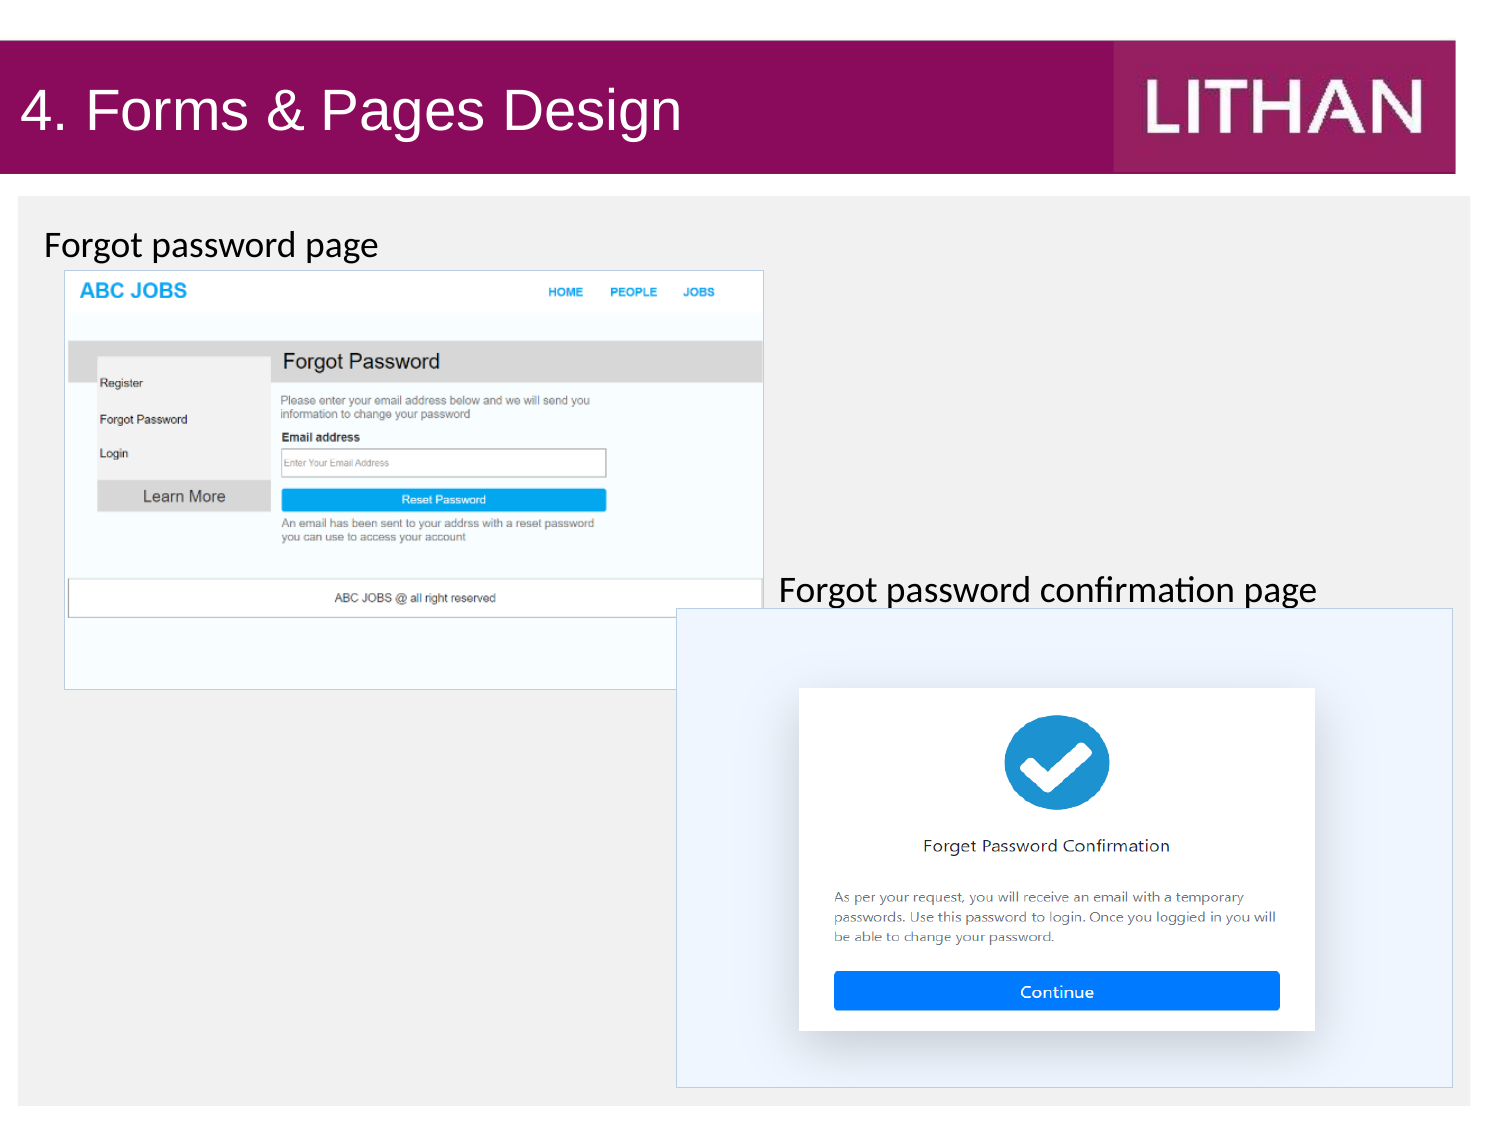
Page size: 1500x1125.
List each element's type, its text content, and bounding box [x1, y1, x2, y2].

text_box Forgot password page [29, 212, 790, 273]
title 4. Forms & Pages Design [18, 70, 688, 196]
text_box Forgot password confirmation page [768, 557, 1500, 663]
picture [0, 37, 1456, 178]
text_box [17, 196, 1471, 1106]
picture [64, 270, 1454, 1088]
